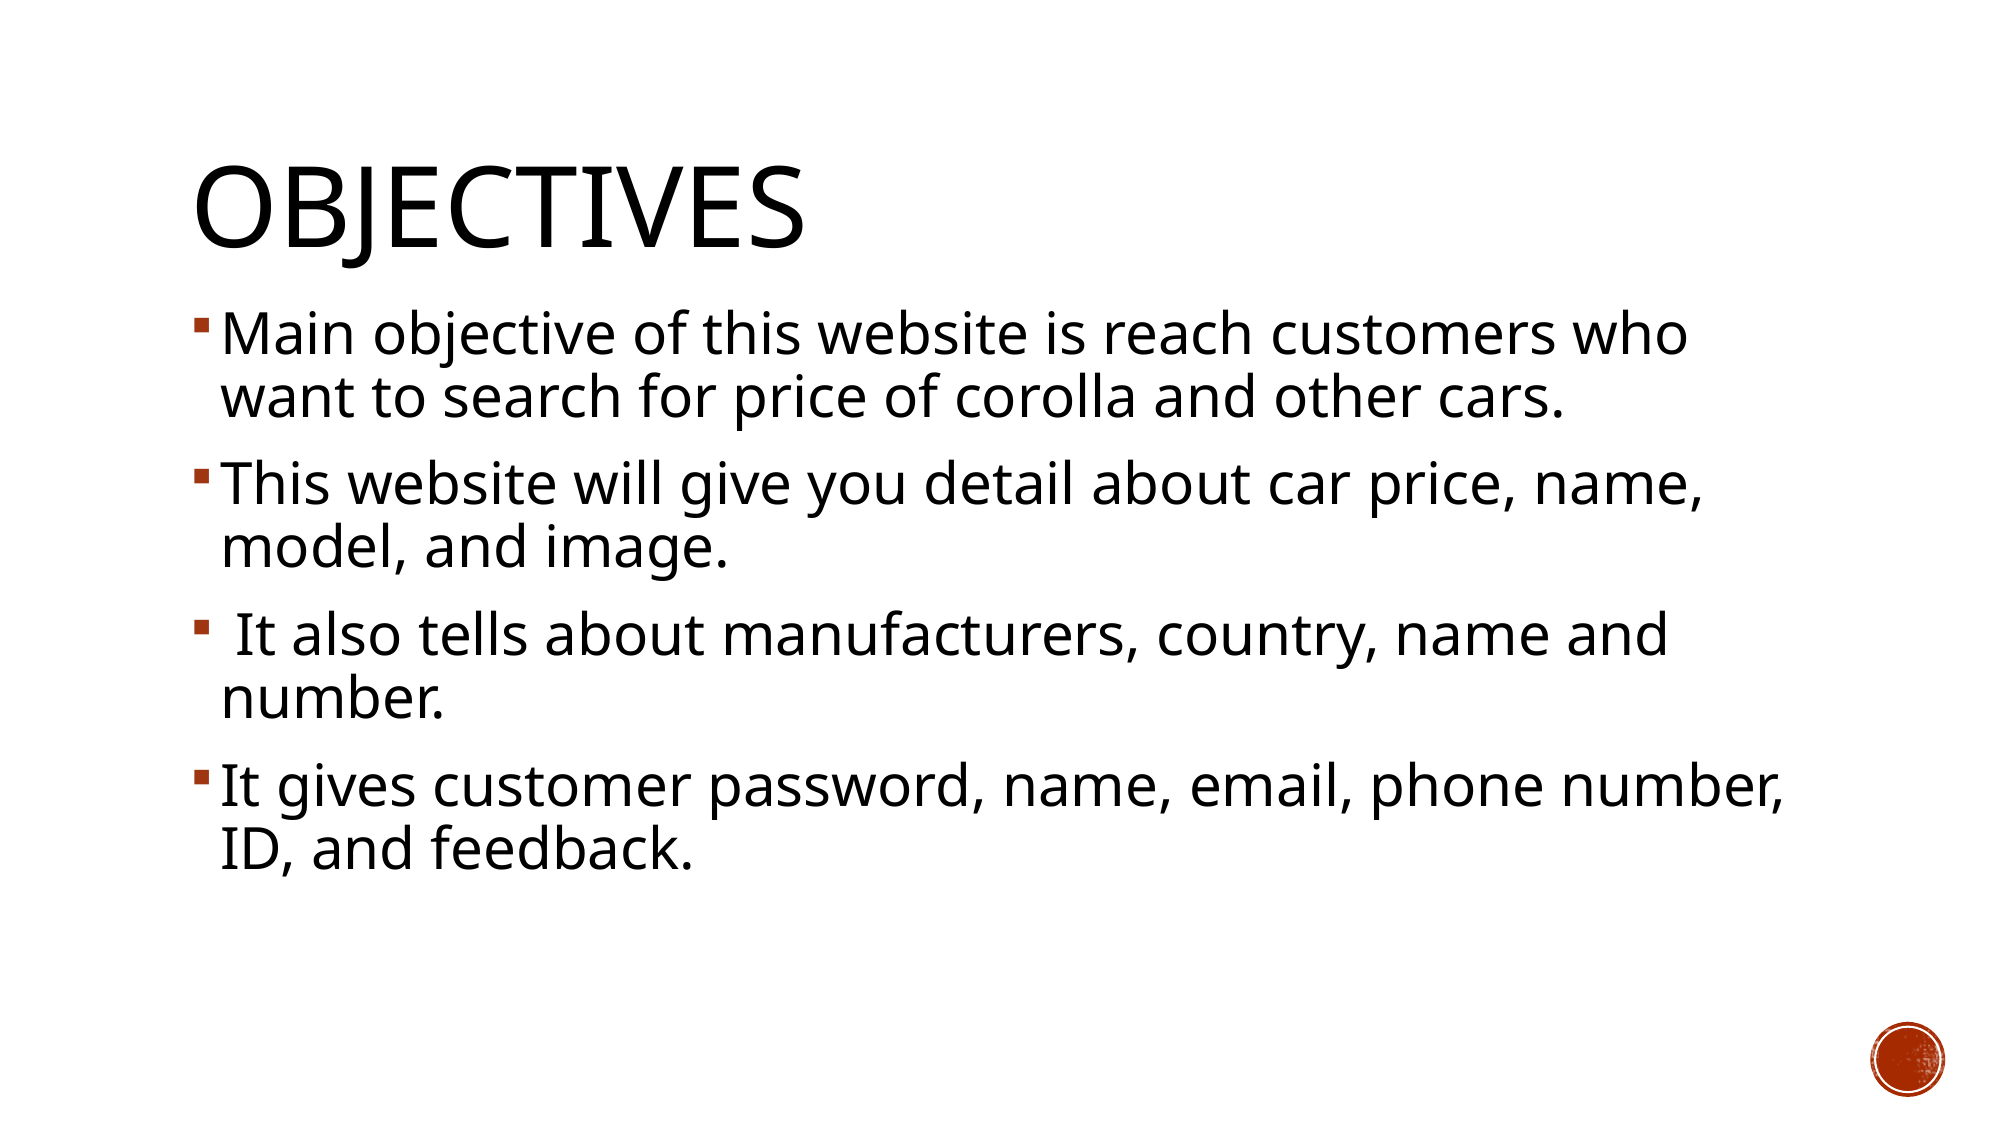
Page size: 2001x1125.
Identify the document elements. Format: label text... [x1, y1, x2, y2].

list Main objective of this website is reach customers who want to search for price of corolla and other cars. This website will give you detail about car price, name, model, and image. It also tells about manufacturers, country, name and number. It gives customer password, name, email, phone number, ID, and feedback. [175, 296, 1826, 1049]
title Objectives [175, 79, 1826, 296]
